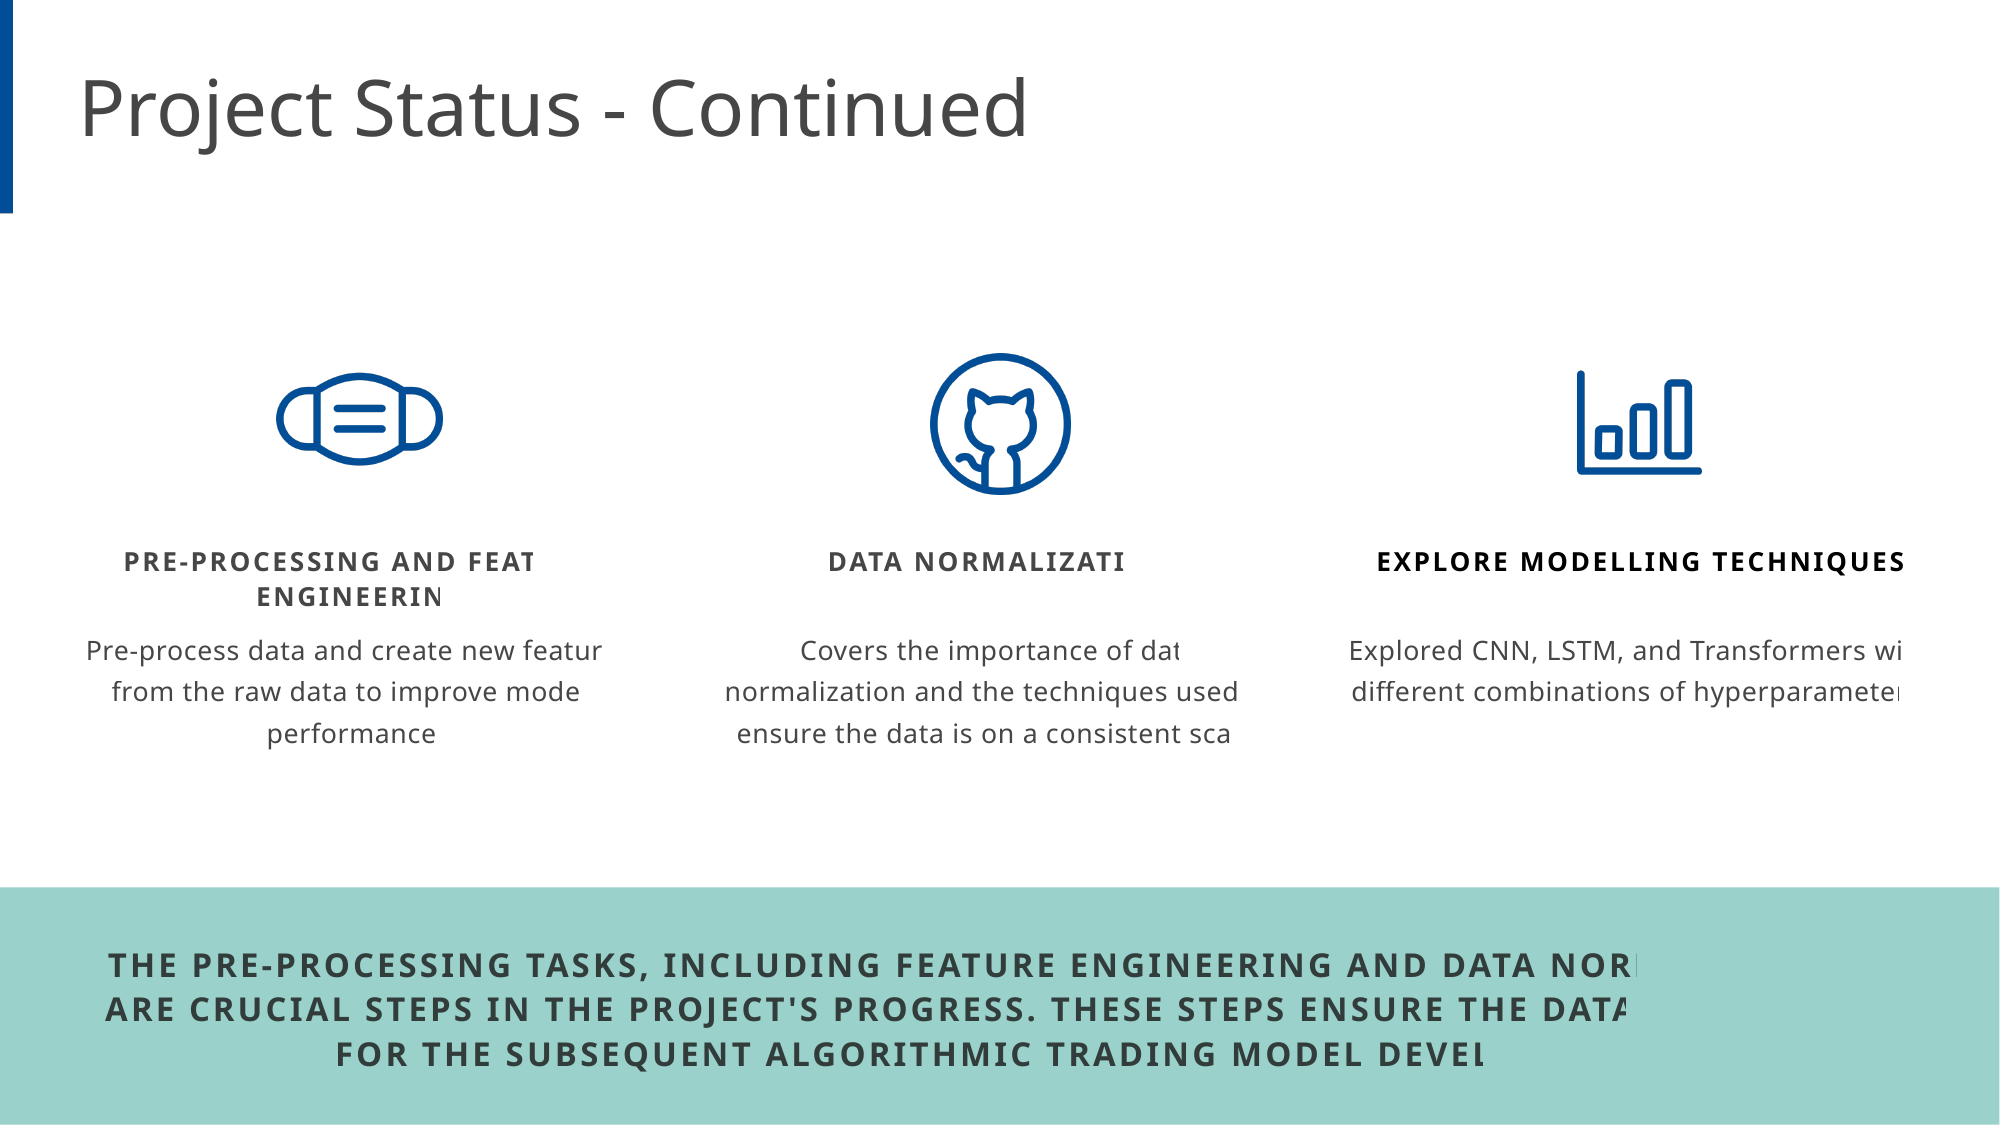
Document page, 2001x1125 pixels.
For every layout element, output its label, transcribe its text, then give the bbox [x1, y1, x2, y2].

text_box DATA NORMALIZATION [712, 541, 1287, 577]
picture [276, 372, 443, 466]
text_box Explored CNN, LSTM, and Transformers with different combinations of hyperparameters. [1331, 624, 1949, 749]
text_box Covers the importance of data normalization and the techniques used to ensure the data is on a consistent scale. [712, 624, 1287, 749]
picture [1577, 369, 1702, 476]
text_box Pre-process data and create new features from the raw data to improve model’s performance. [52, 624, 666, 749]
text_box [0, 887, 2000, 1125]
picture [929, 353, 1072, 495]
text_box Project Status - Continued [78, 69, 2000, 153]
text_box EXPLORE MODELLING TECHNIQUES [1331, 541, 1949, 577]
text_box PRE-PROCESSING AND FEATURE ENGINEERING [54, 541, 668, 625]
text_box THE PRE-PROCESSING TASKS, INCLUDING FEATURE ENGINEERING AND DATA NORMALIZATION, ARE CRUCIAL STEPS IN THE PROJECT'S PROGRESS. THESE STEPS ENSURE THE DATA IS PREPARED FOR THE SUBSEQUENT ALGORITHMIC TRADING MODEL DEVELOPMENT. [70, 939, 1930, 1073]
picture [0, 0, 13, 215]
